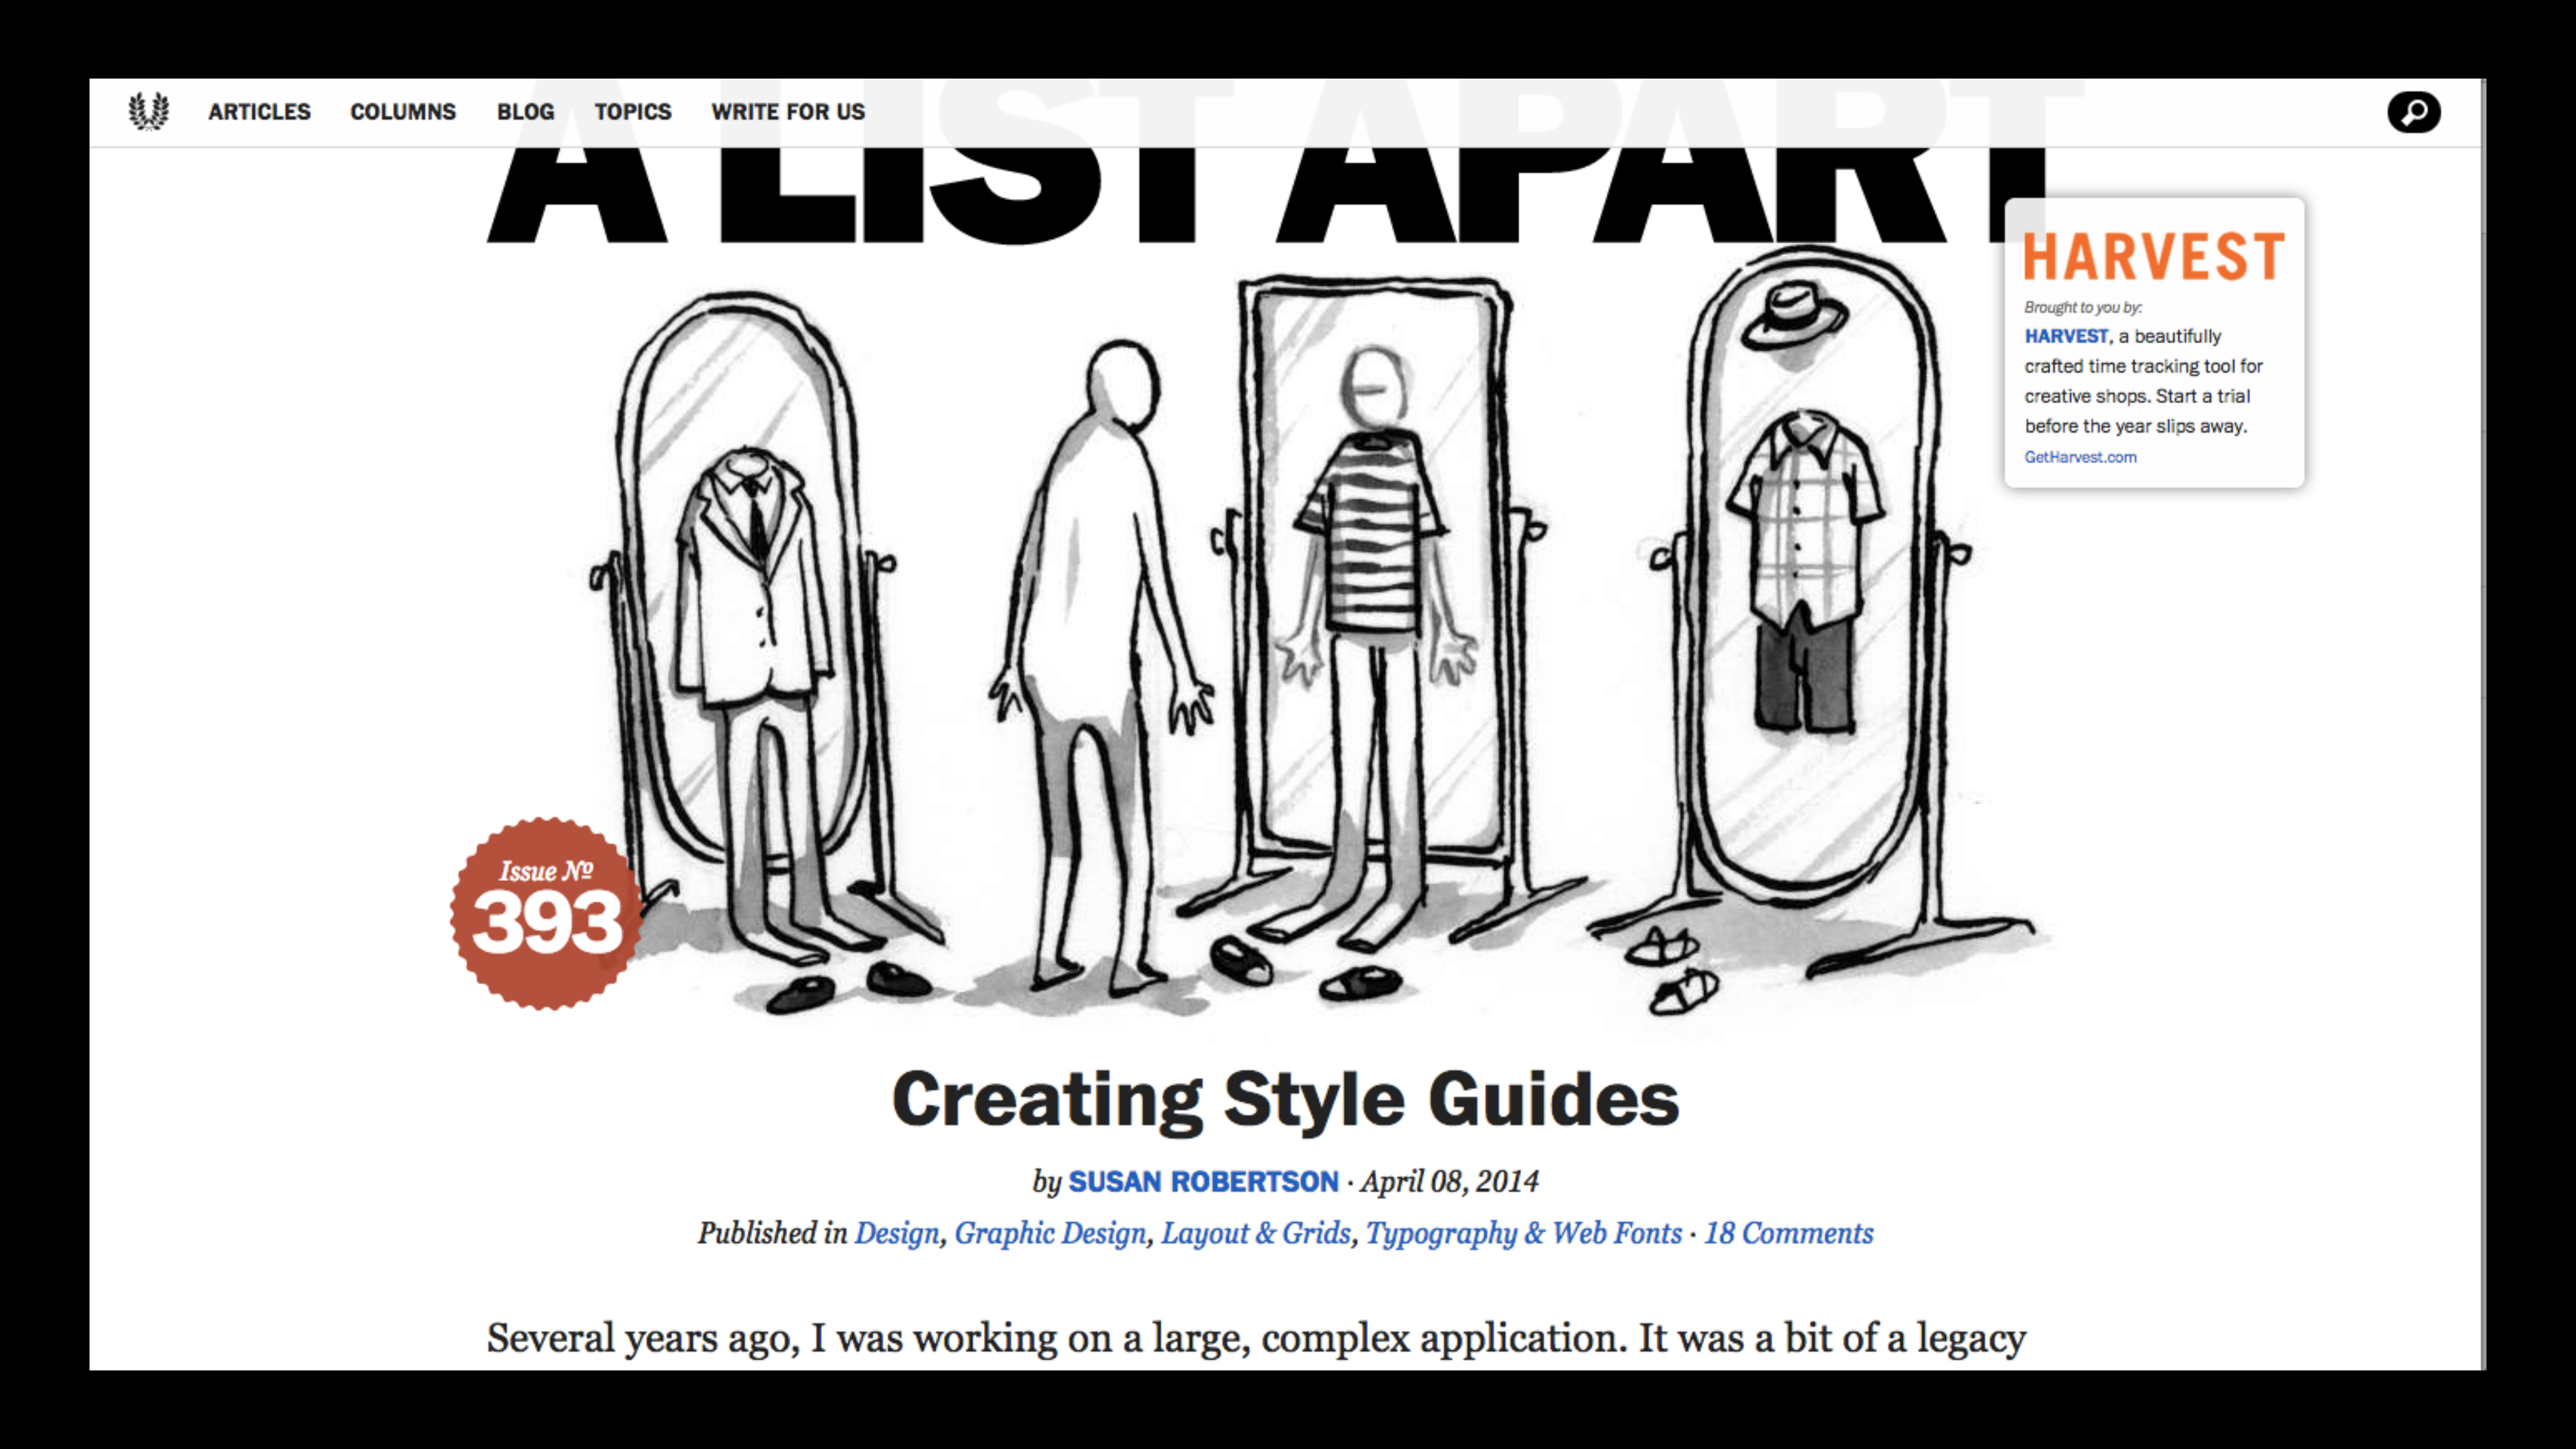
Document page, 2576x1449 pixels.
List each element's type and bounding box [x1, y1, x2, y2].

picture [90, 79, 2486, 1370]
